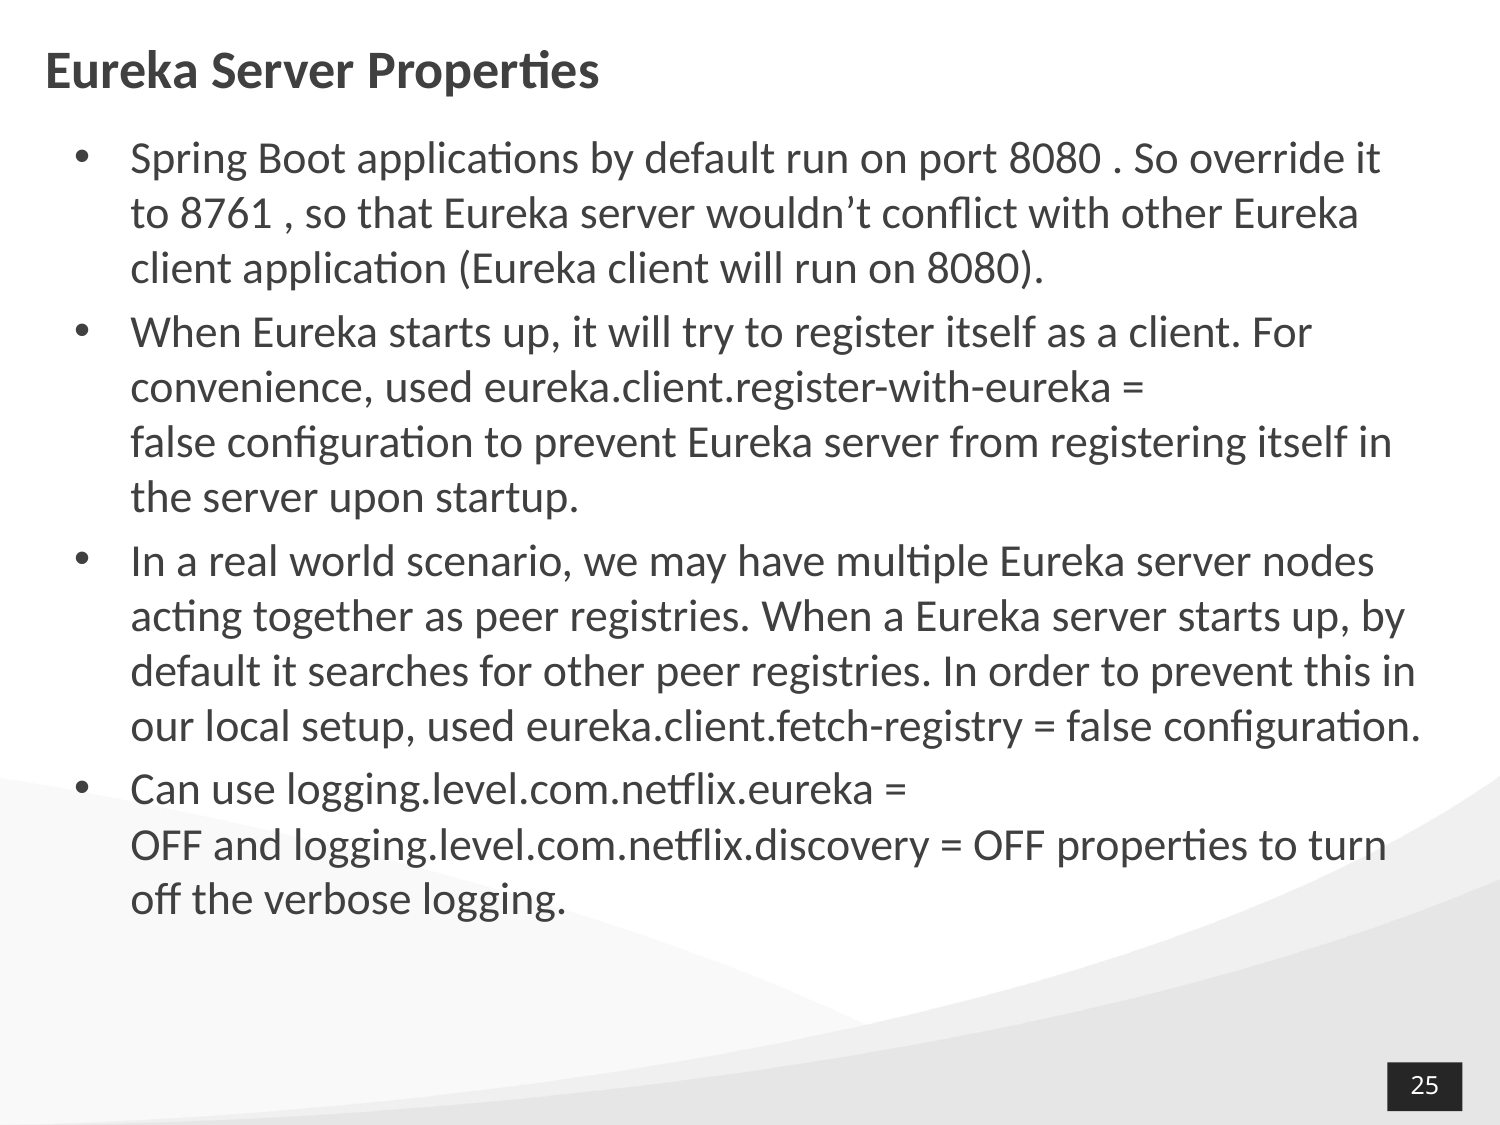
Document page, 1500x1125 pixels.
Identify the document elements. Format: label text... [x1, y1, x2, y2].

list Spring Boot applications by default run on port 8080 . So override it to 8761 , so that Eureka server wouldn’t conflict with other Eureka client application (Eureka client will run on 8080). When Eureka starts up, it will try to register itself as a client. For convenience, used eureka.client.register-with-eureka = false configuration to prevent Eureka server from registering itself in the server upon startup. In a real world scenario, we may have multiple Eureka server nodes acting together as peer registries. When a Eureka server starts up, by default it searches for other peer registries. In order to prevent this in our local setup, used eureka.client.fetch-registry = false configuration. Can use logging.level.com.netflix.eureka = OFF and logging.level.com.netflix.discovery = OFF properties to turn off the verbose logging. [59, 120, 1438, 1075]
title Eureka Server Properties [30, 21, 1478, 113]
picture [0, 0, 1500, 1125]
